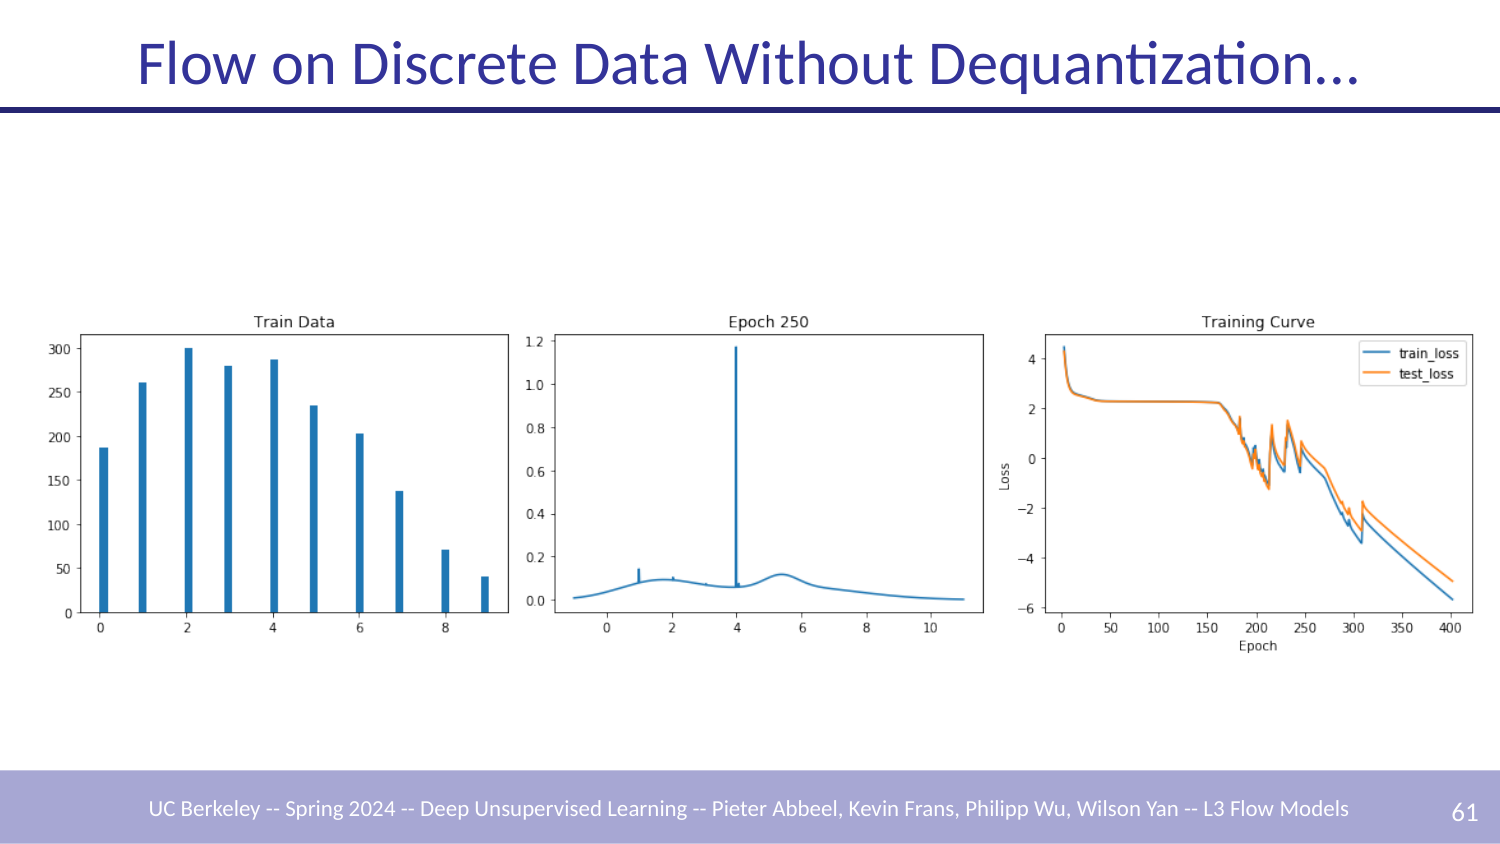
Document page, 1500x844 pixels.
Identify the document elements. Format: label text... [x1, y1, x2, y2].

picture [38, 305, 1480, 661]
title Flow on Discrete Data Without Dequantization... [0, 10, 1500, 105]
slide_number ‹#› [1403, 779, 1494, 844]
